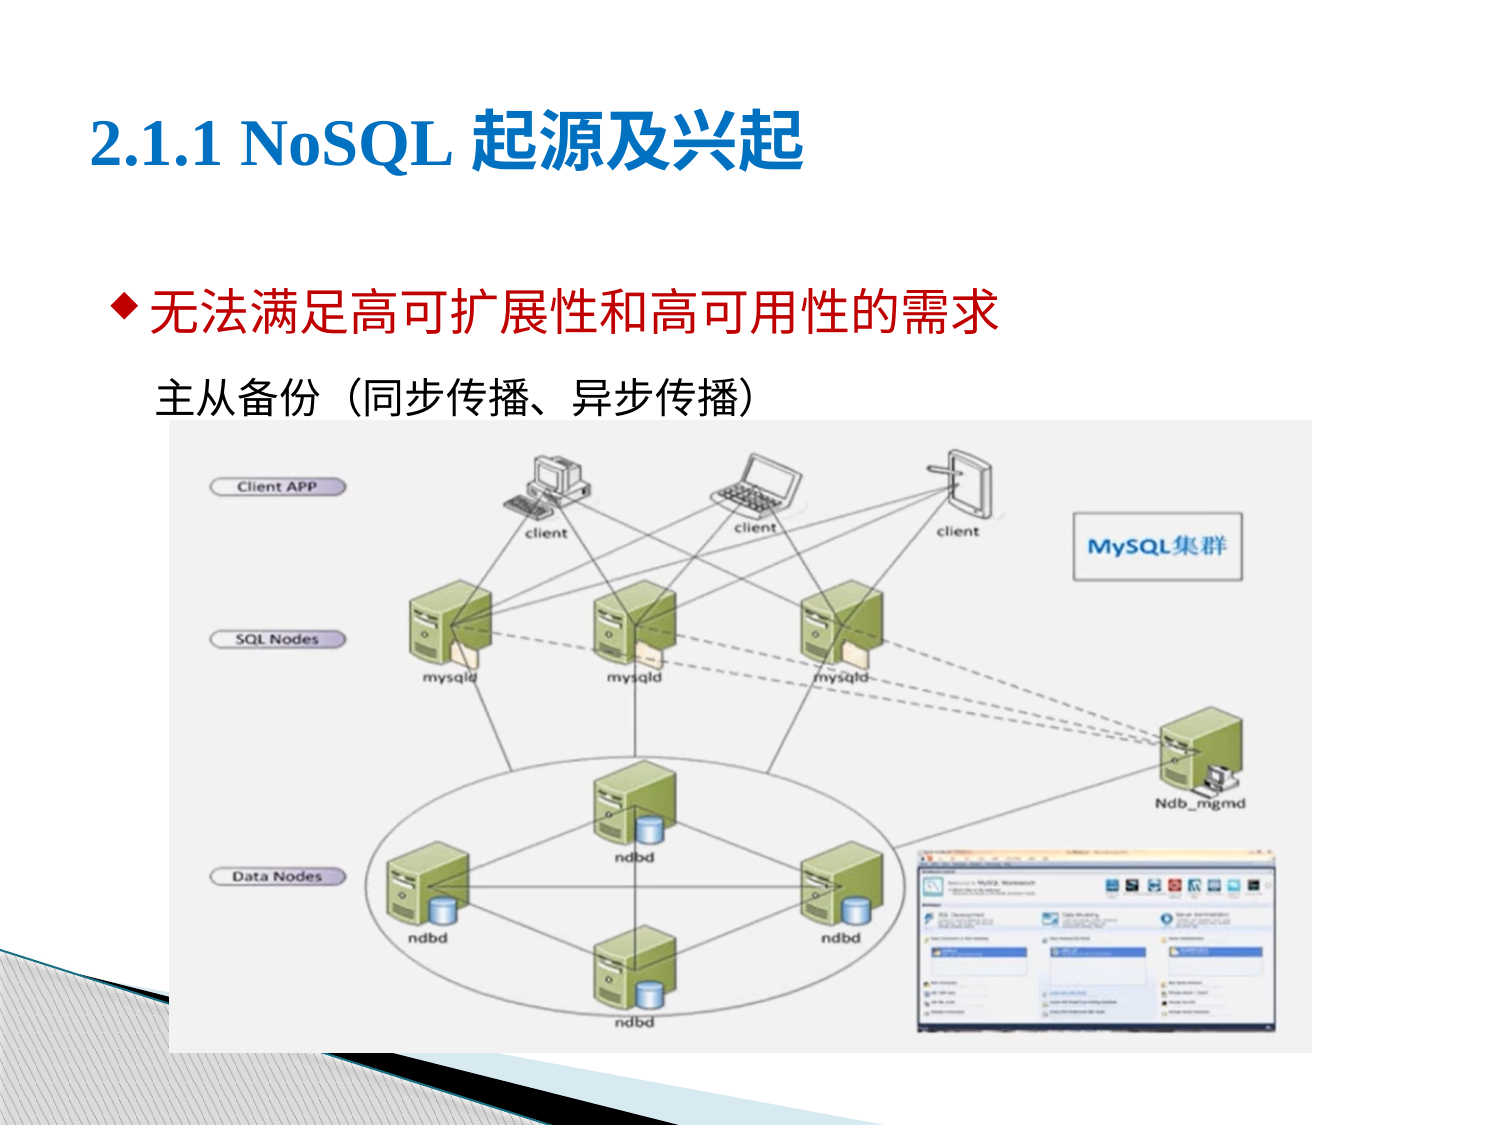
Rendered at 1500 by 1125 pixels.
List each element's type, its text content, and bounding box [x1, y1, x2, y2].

list 无法满足高可扩展性和高可用性的需求 主从备份（同步传播、异步传播） [75, 243, 1425, 986]
title 2.1.1 NoSQL起源及兴起 [75, 45, 1400, 233]
picture [169, 420, 1312, 1054]
